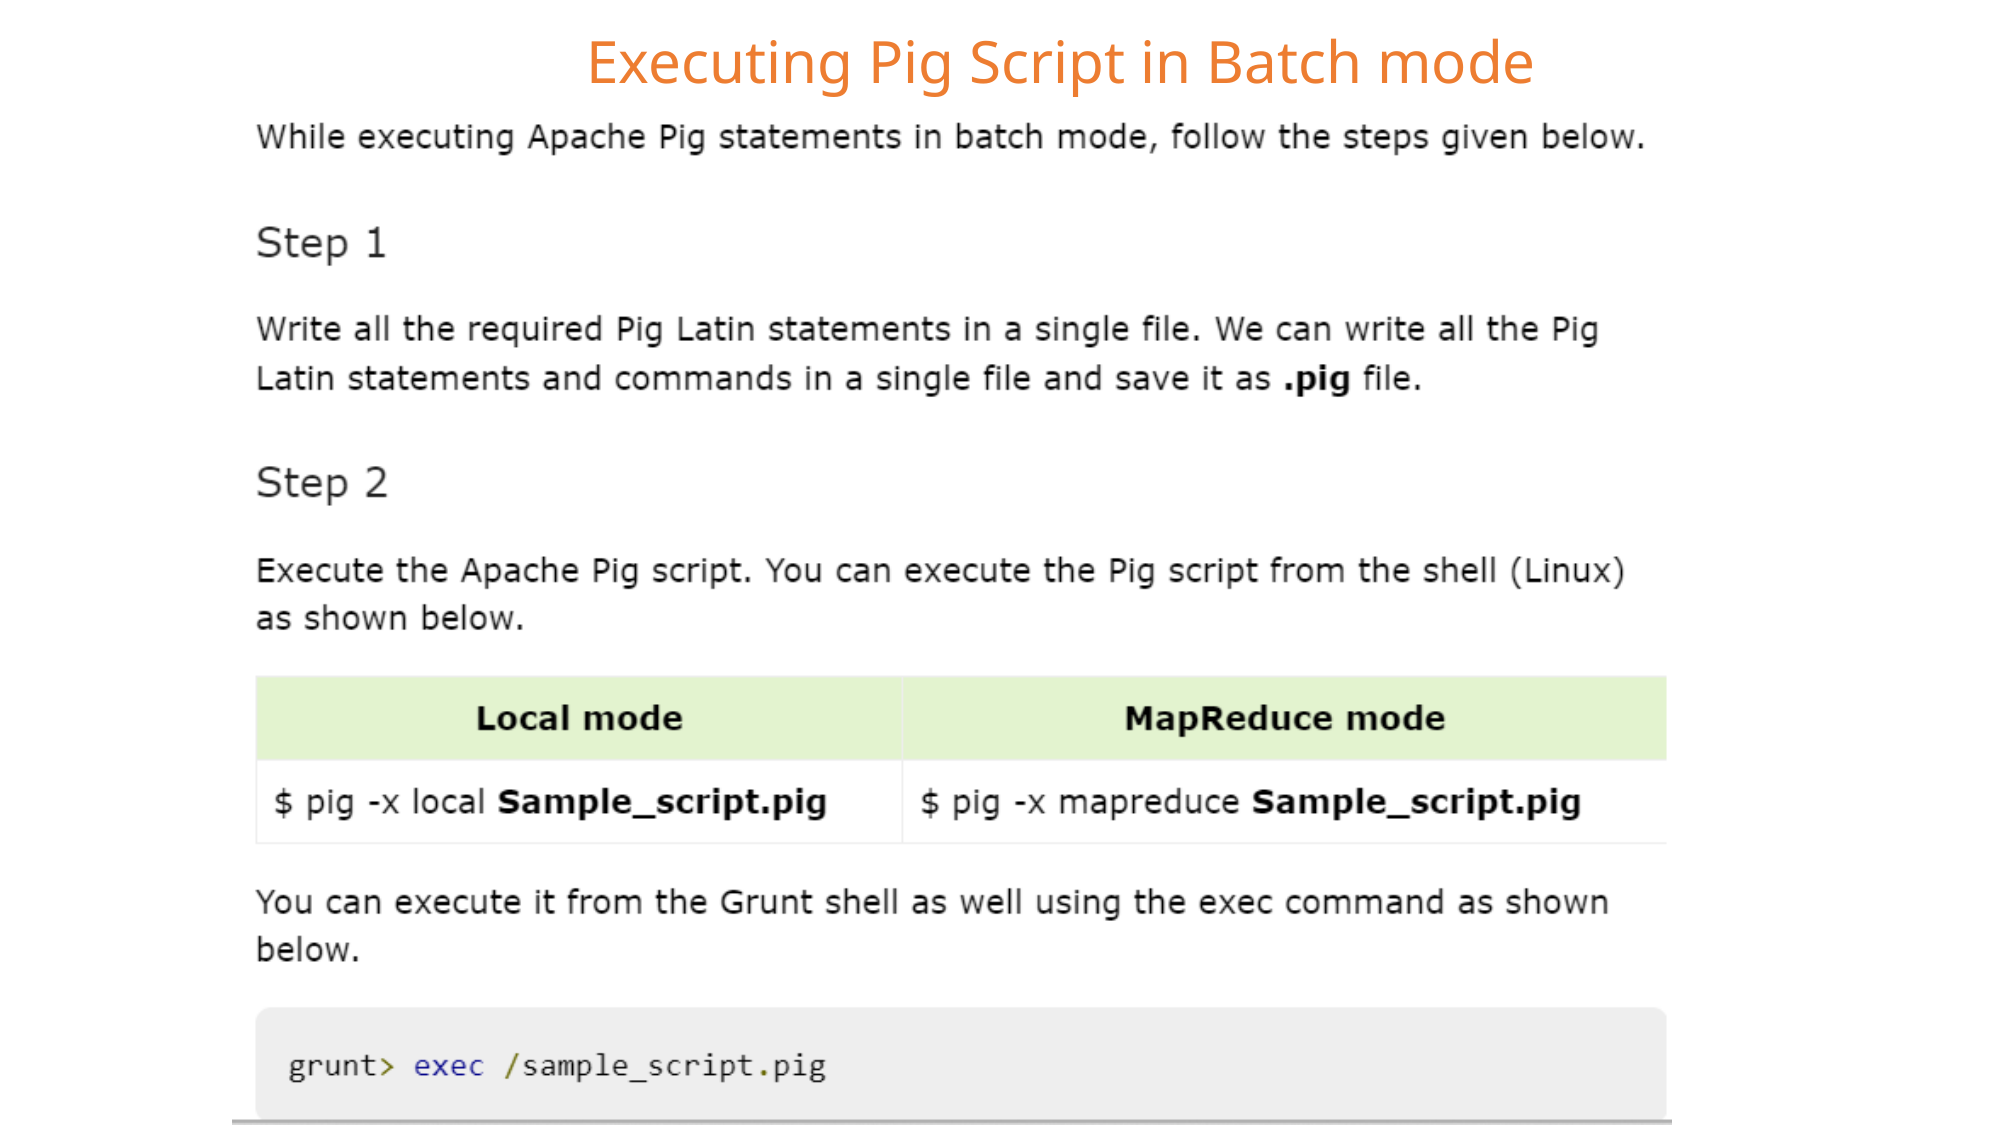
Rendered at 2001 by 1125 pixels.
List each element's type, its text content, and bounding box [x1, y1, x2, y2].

picture [231, 113, 1672, 1125]
text_box Executing Pig Script in Batch mode [571, 17, 1572, 103]
